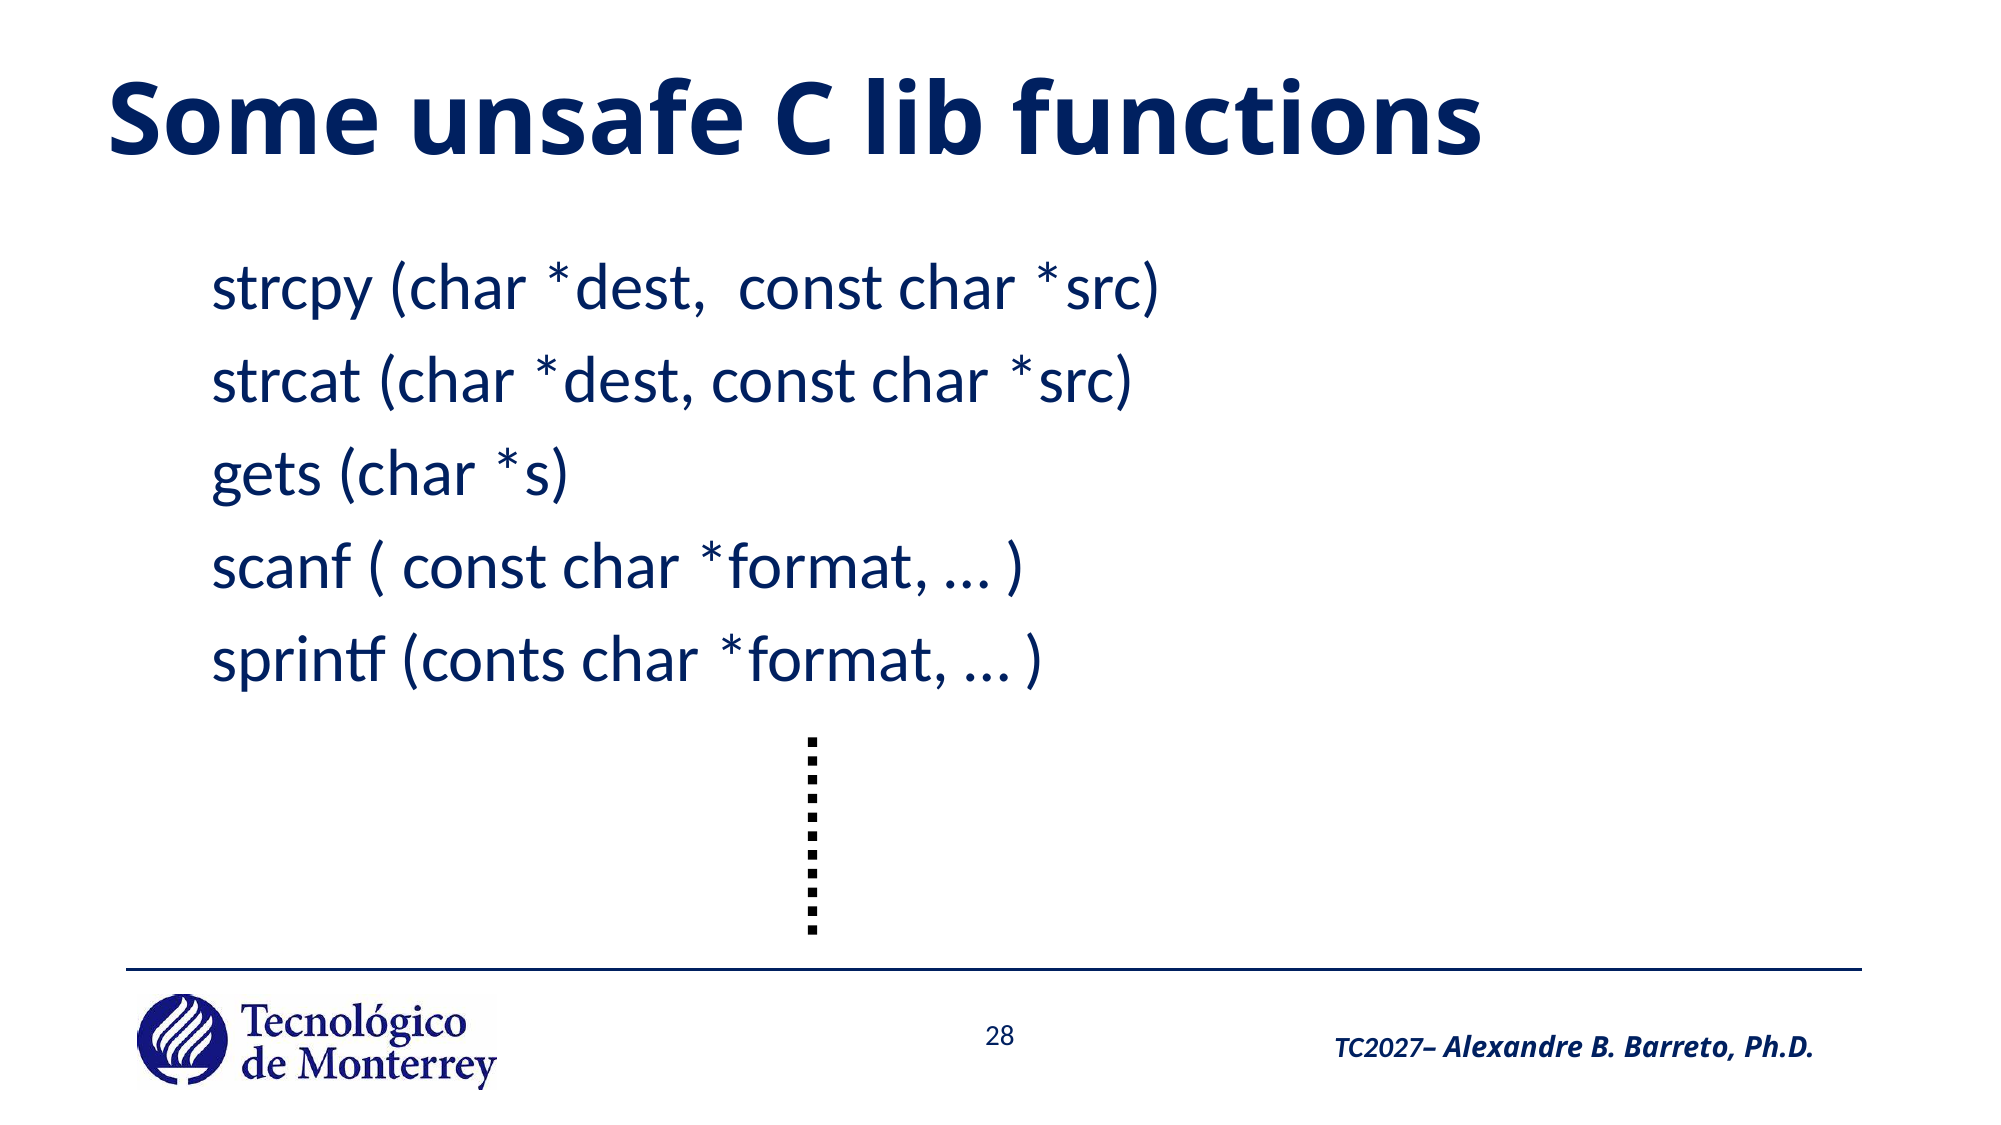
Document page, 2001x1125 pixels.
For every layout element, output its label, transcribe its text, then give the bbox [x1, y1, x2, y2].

list strcpy (char *dest, const char *src) strcat (char *dest, const char *src) gets (char *s) scanf ( const char *format, … ) sprintf (conts char *format, … ) [158, 244, 1884, 839]
title Some unsafe C lib functions [92, 13, 1818, 231]
picture [137, 994, 497, 1090]
